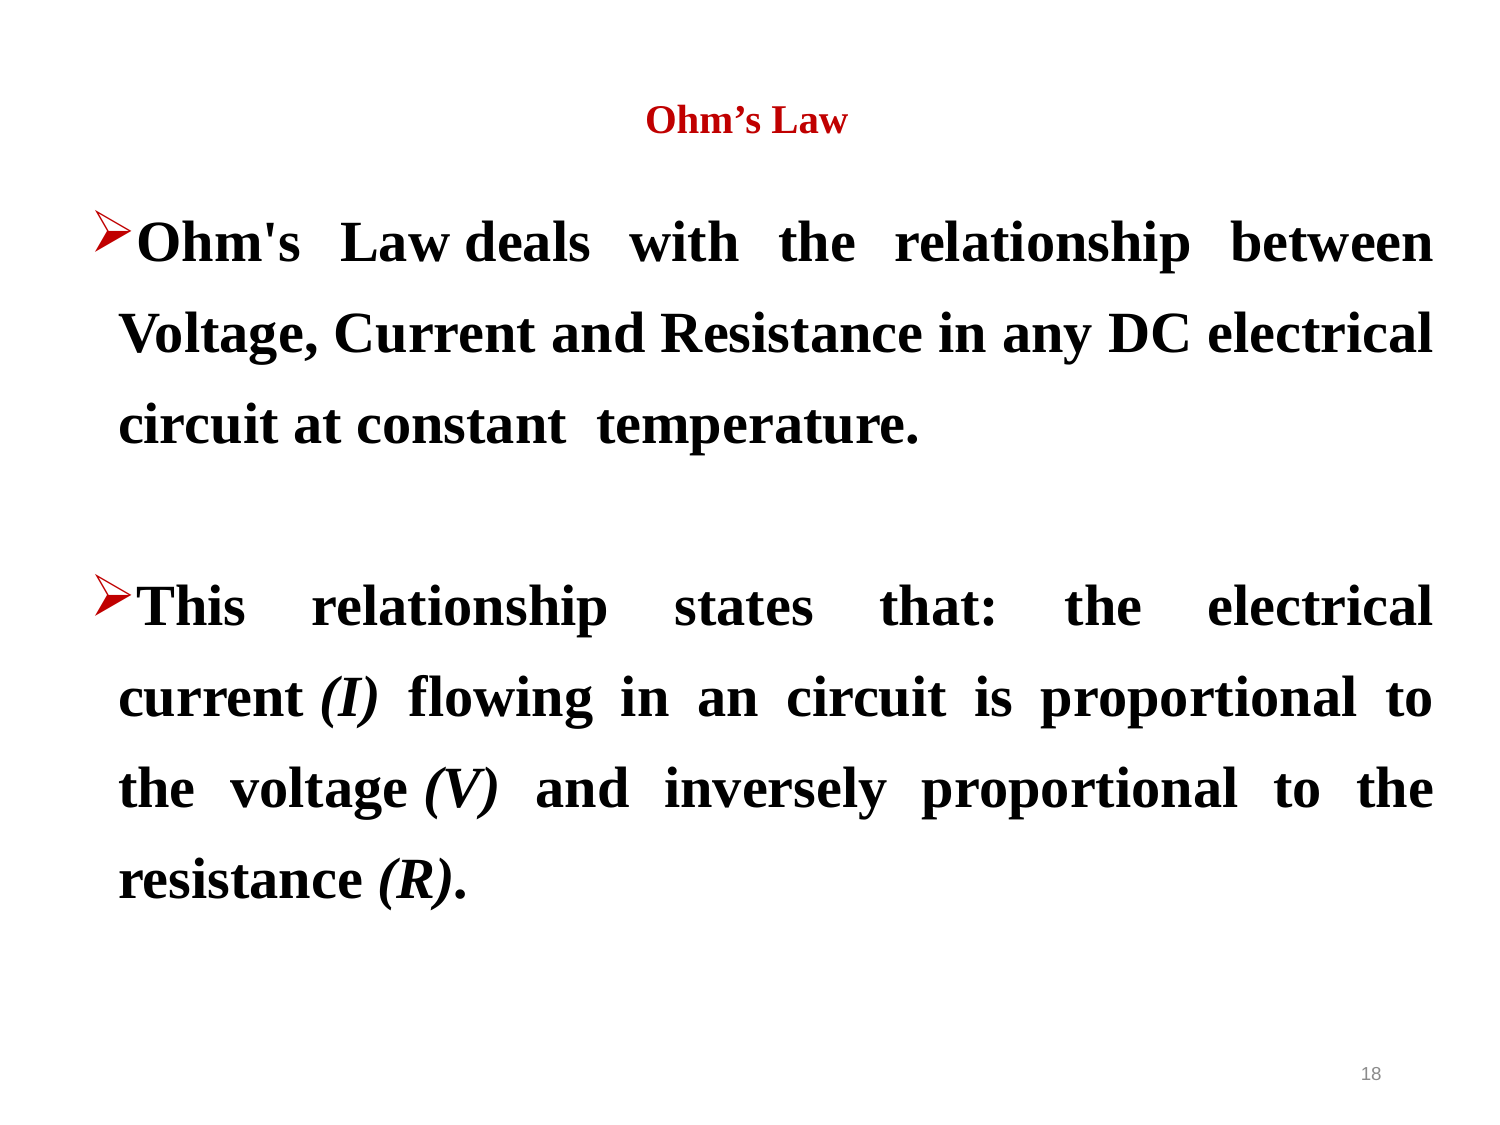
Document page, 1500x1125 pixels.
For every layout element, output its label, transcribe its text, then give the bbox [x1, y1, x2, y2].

slide_number 18 [1059, 1042, 1397, 1103]
title Ohm’s Law [99, 50, 1394, 174]
list Ohm's Law deals with the relationship between Voltage, Current and Resistance in any DC electrical circuit at constant temperature. This relationship states that: the electrical current (I) flowing in an circuit is proportional to the voltage (V) and inversely proportional to the resistance (R). [75, 174, 1450, 1000]
